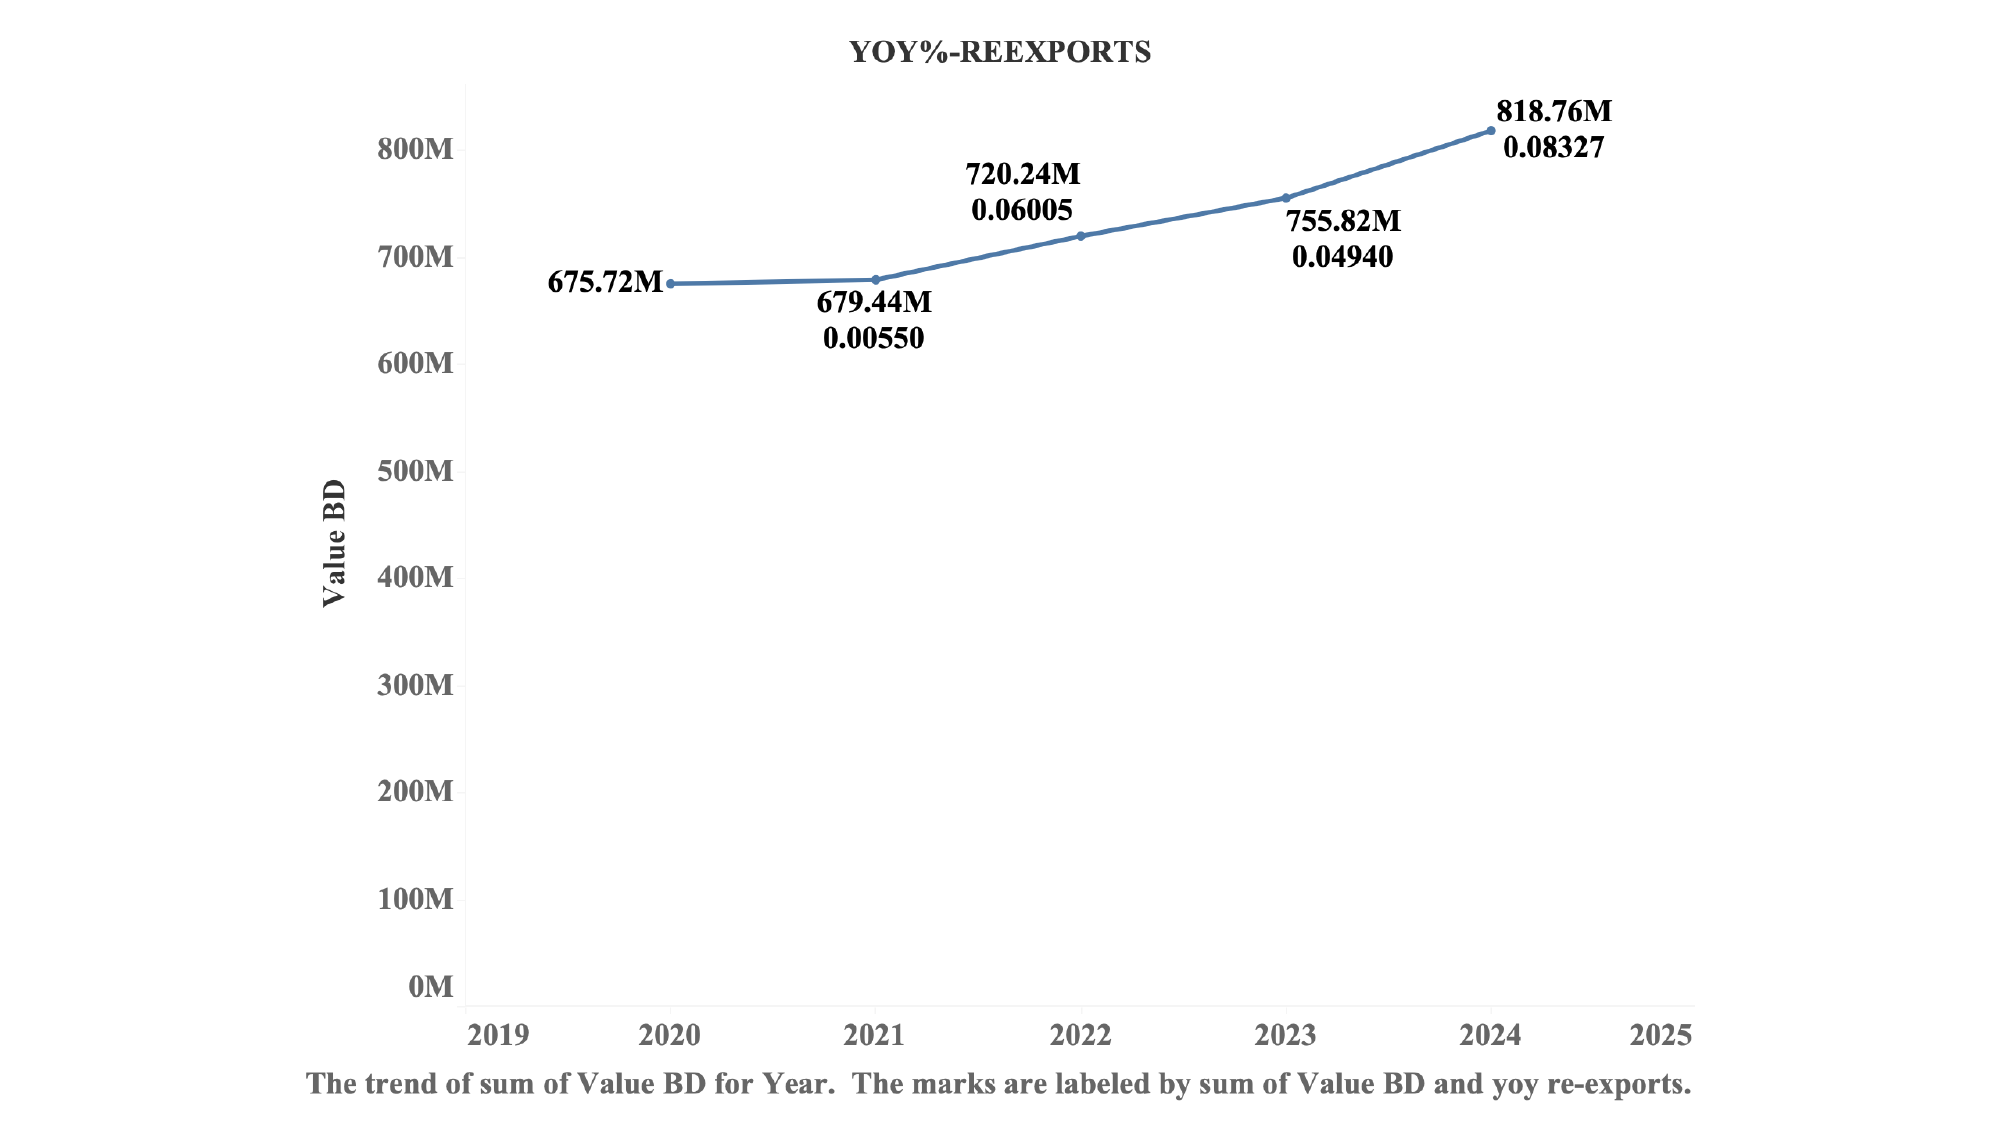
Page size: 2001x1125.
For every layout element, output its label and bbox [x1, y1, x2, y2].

picture [305, 24, 1695, 1101]
